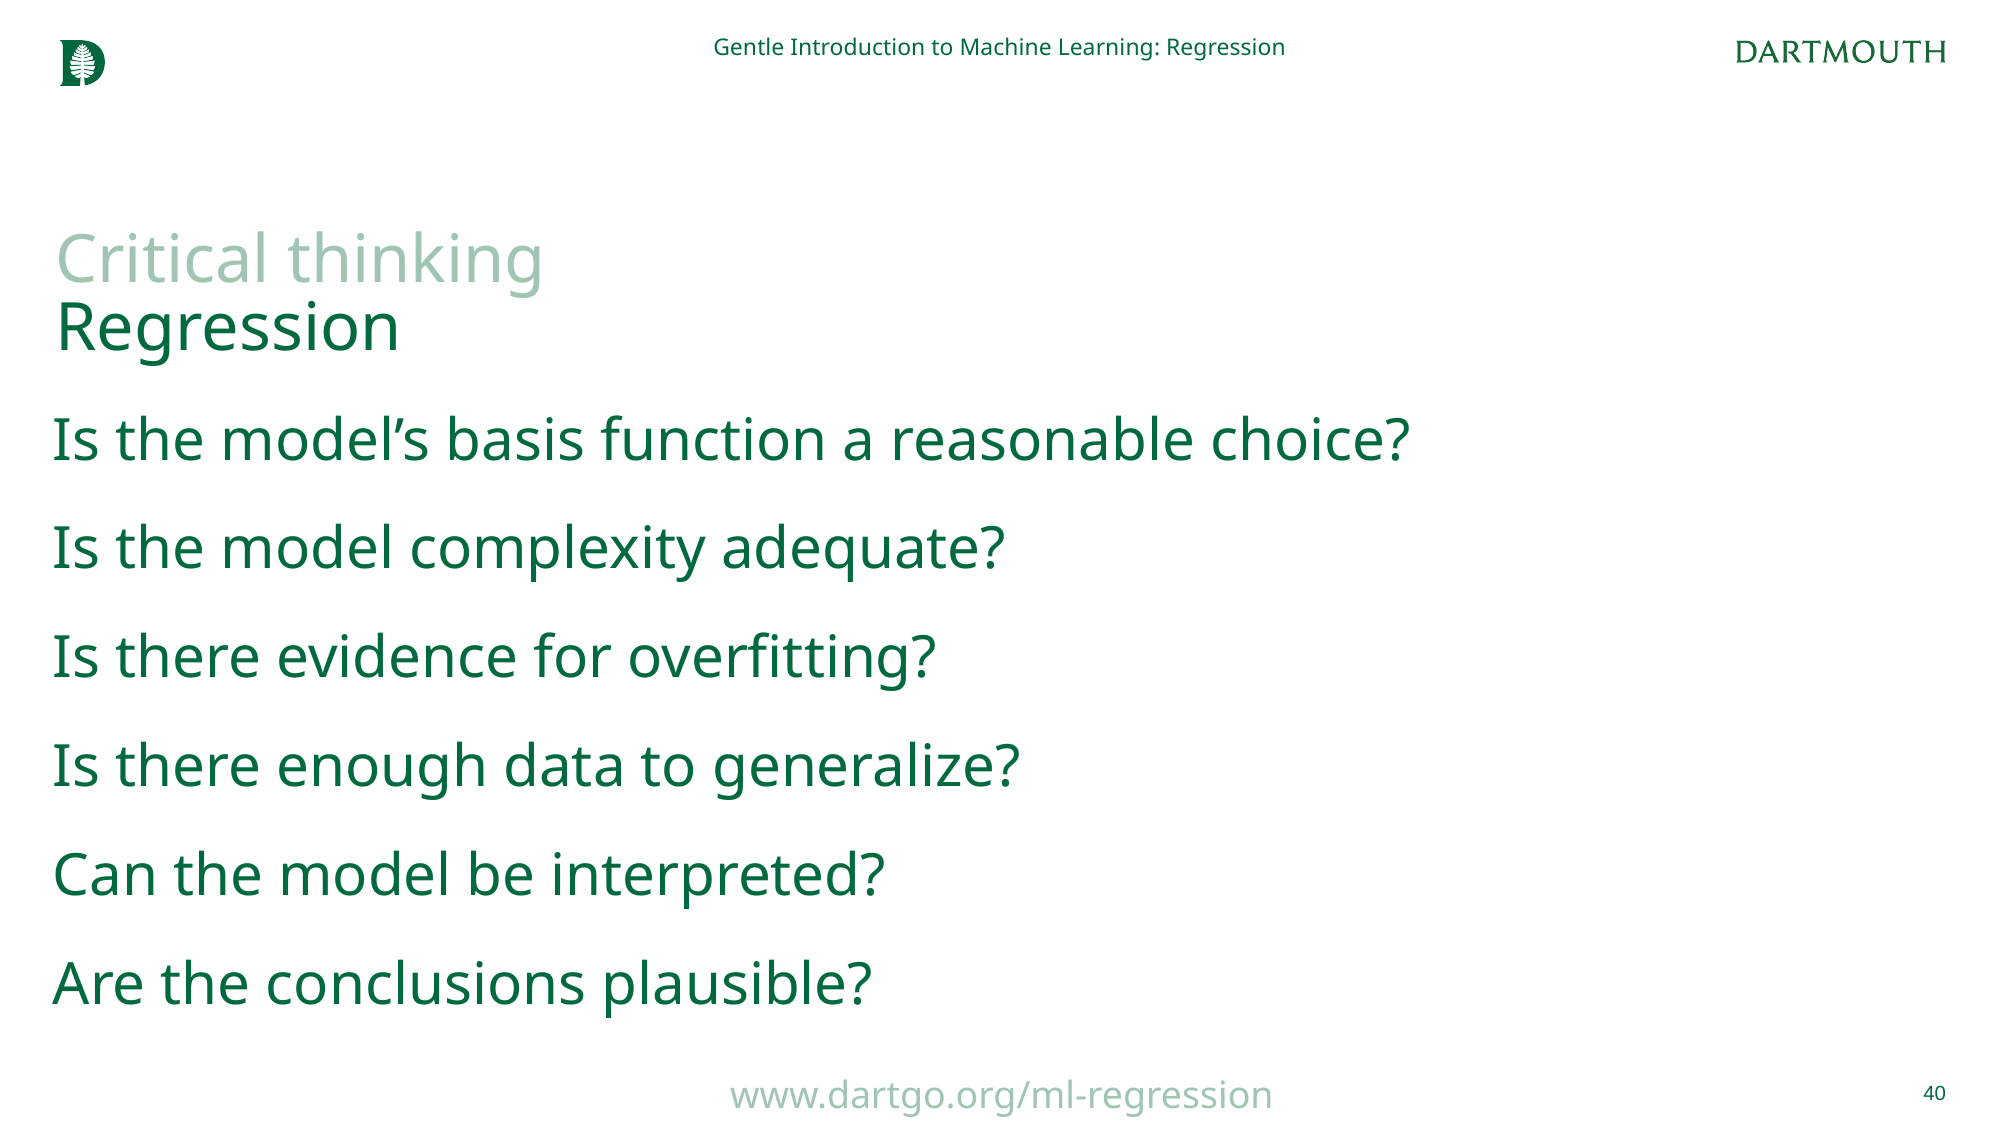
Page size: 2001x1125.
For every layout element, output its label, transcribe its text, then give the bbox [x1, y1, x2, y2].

picture [1735, 39, 1947, 64]
slide_number 40 [1860, 1074, 1947, 1111]
list Is the model’s basis function a reasonable choice? Is the model complexity adequate? Is there evidence for overfitting? Is there enough data to generalize? Can the model be interpreted? Are the conclusions plausible? [52, 388, 1947, 1066]
footer Gentle Introduction to Machine Learning: Regression [390, 30, 1610, 66]
picture [60, 40, 105, 86]
title Critical thinking Regression [55, 228, 1950, 380]
